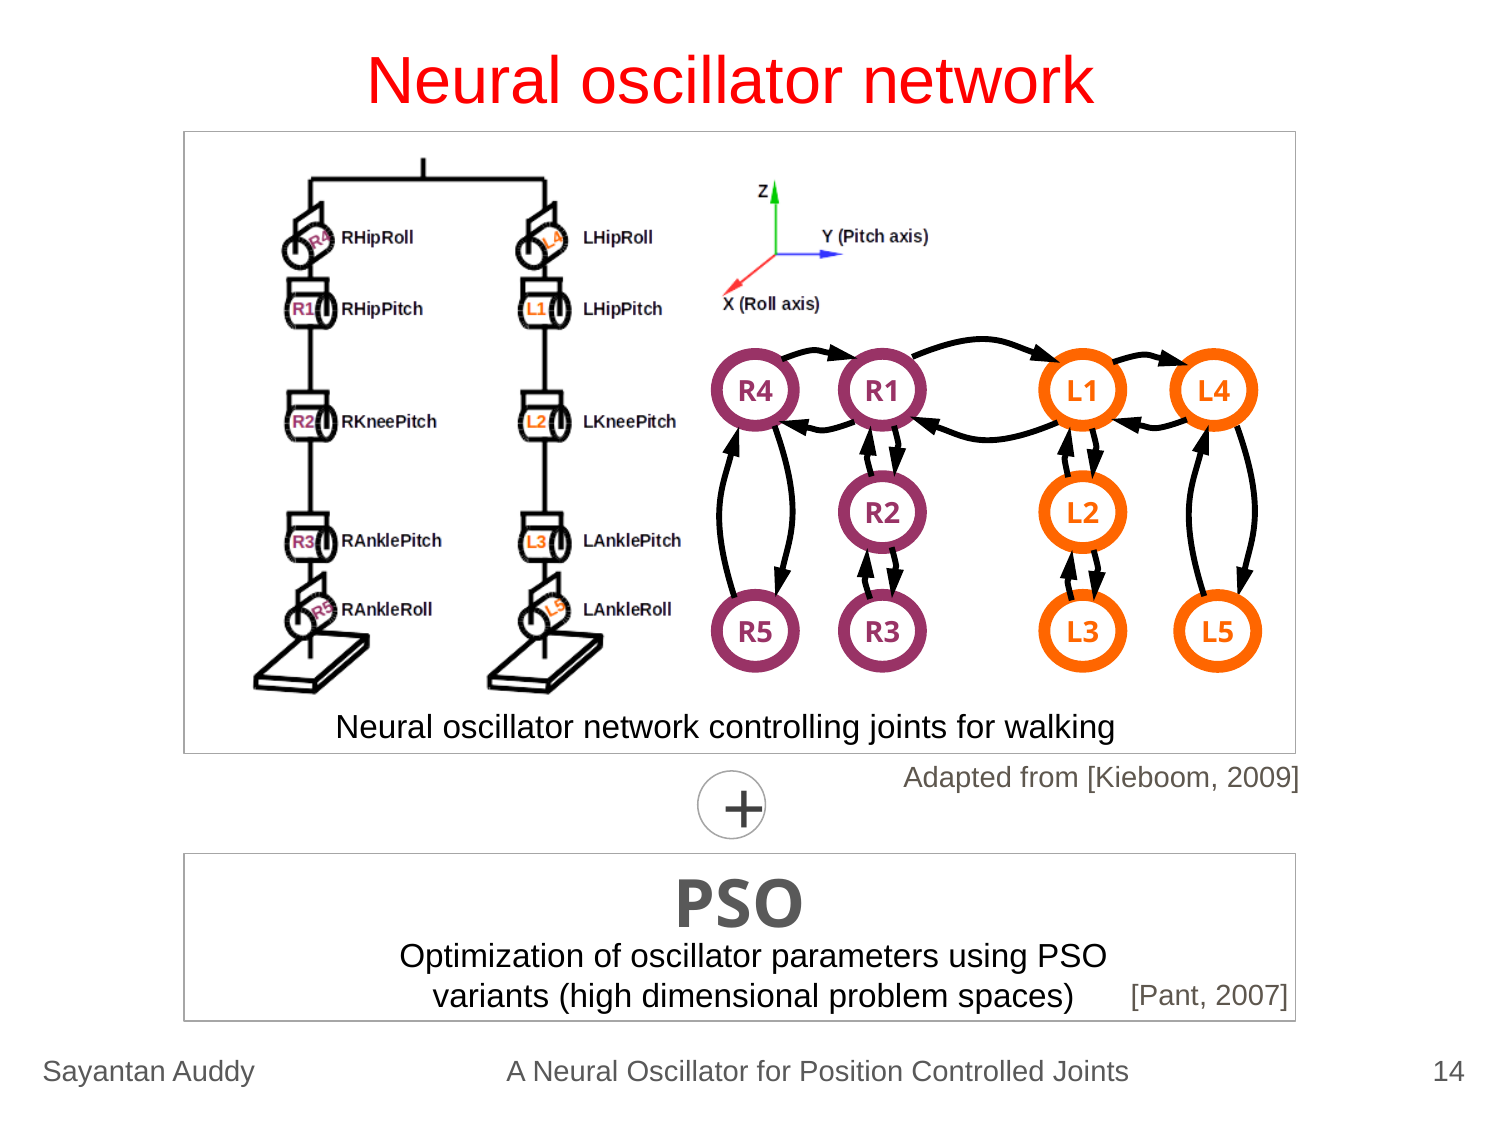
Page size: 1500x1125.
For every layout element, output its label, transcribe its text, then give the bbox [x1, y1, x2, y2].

text_box [Pant, 2007] [1115, 968, 1304, 1019]
text_box Adapted from [Kieboom, 2009] [888, 753, 1316, 801]
text_box PSO [658, 853, 821, 949]
footer A Neural Oscillator for Position Controlled Joints [308, 1031, 1329, 1110]
text_box [184, 131, 1296, 754]
picture [699, 135, 1226, 333]
slide_number Sayantan Auddy [0, 1031, 298, 1110]
title Neural oscillator network [24, 8, 1438, 146]
slide_number 14 [1371, 1031, 1481, 1110]
text_box Neural oscillator network controlling joints for walking [320, 697, 1316, 753]
text_box + [697, 770, 766, 839]
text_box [703, 312, 1266, 707]
text_box [184, 853, 1296, 1022]
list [236, 135, 698, 726]
